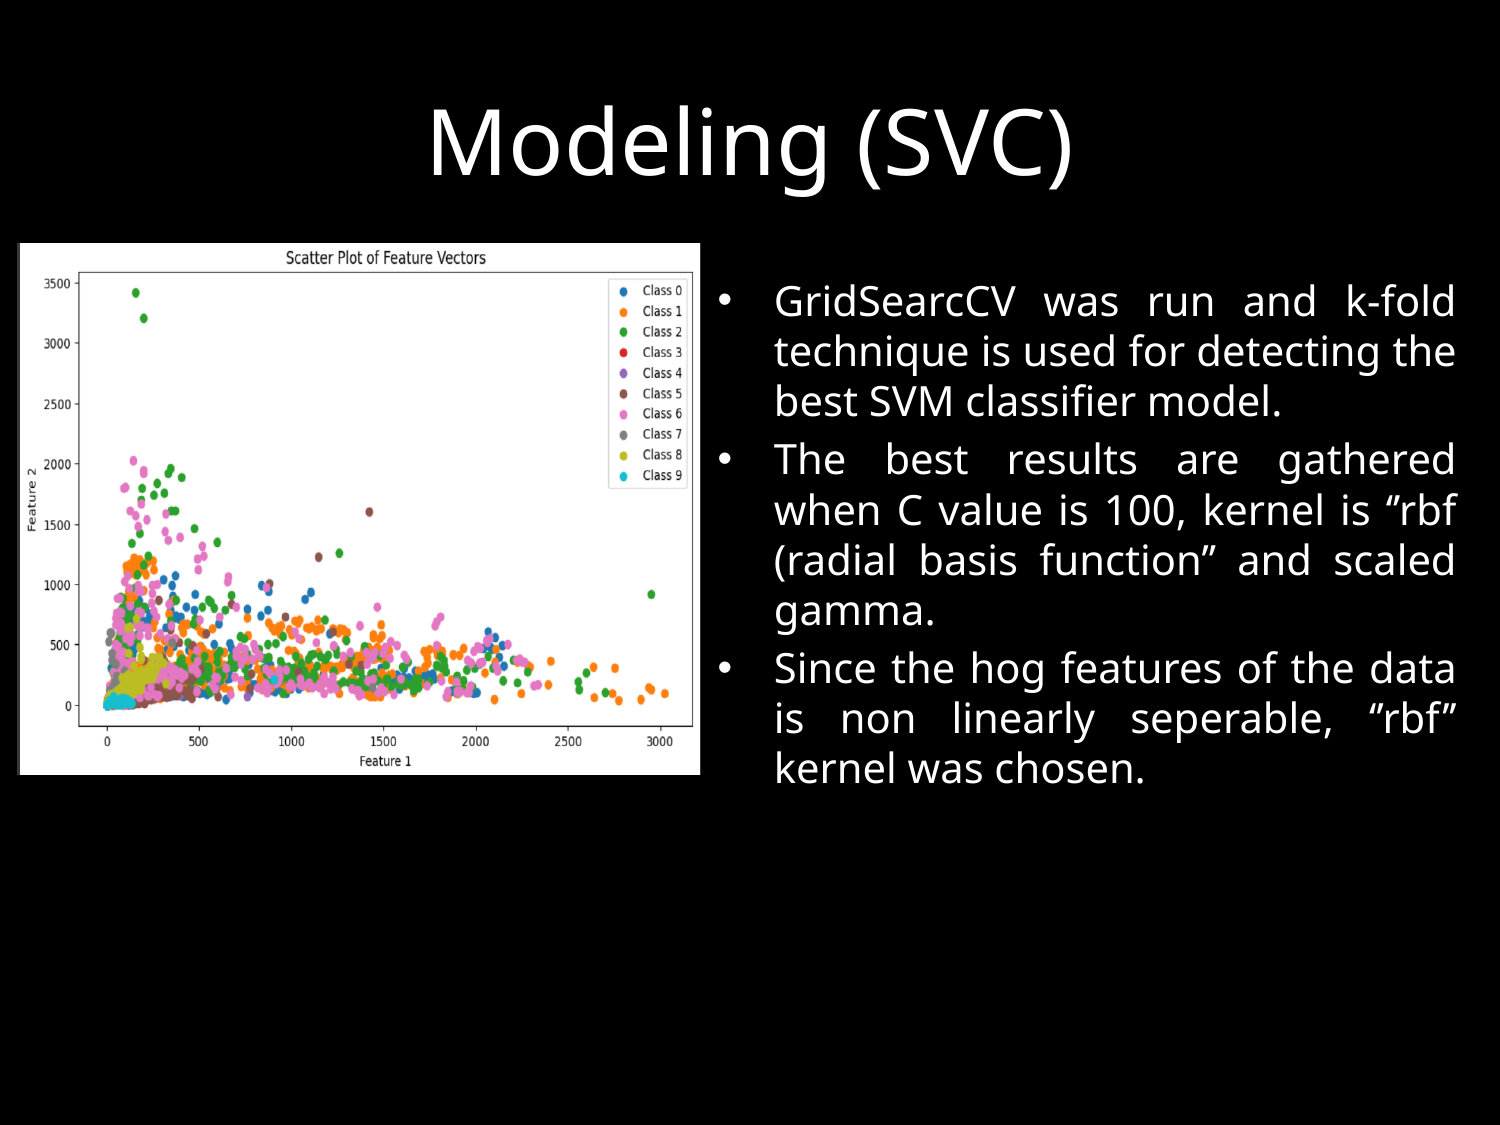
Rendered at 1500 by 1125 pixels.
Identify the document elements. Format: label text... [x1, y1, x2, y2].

title Modeling (SVC) [75, 45, 1425, 233]
picture [17, 243, 701, 776]
list GridSearcCV was run and k-fold technique is used for detecting the best SVM classifier model. The best results are gathered when C value is 100, kernel is ‘’rbf (radial basis function’’ and scaled gamma. Since the hog features of the data is non linearly seperable, ‘’rbf’’ kernel was chosen. [702, 267, 1473, 1010]
